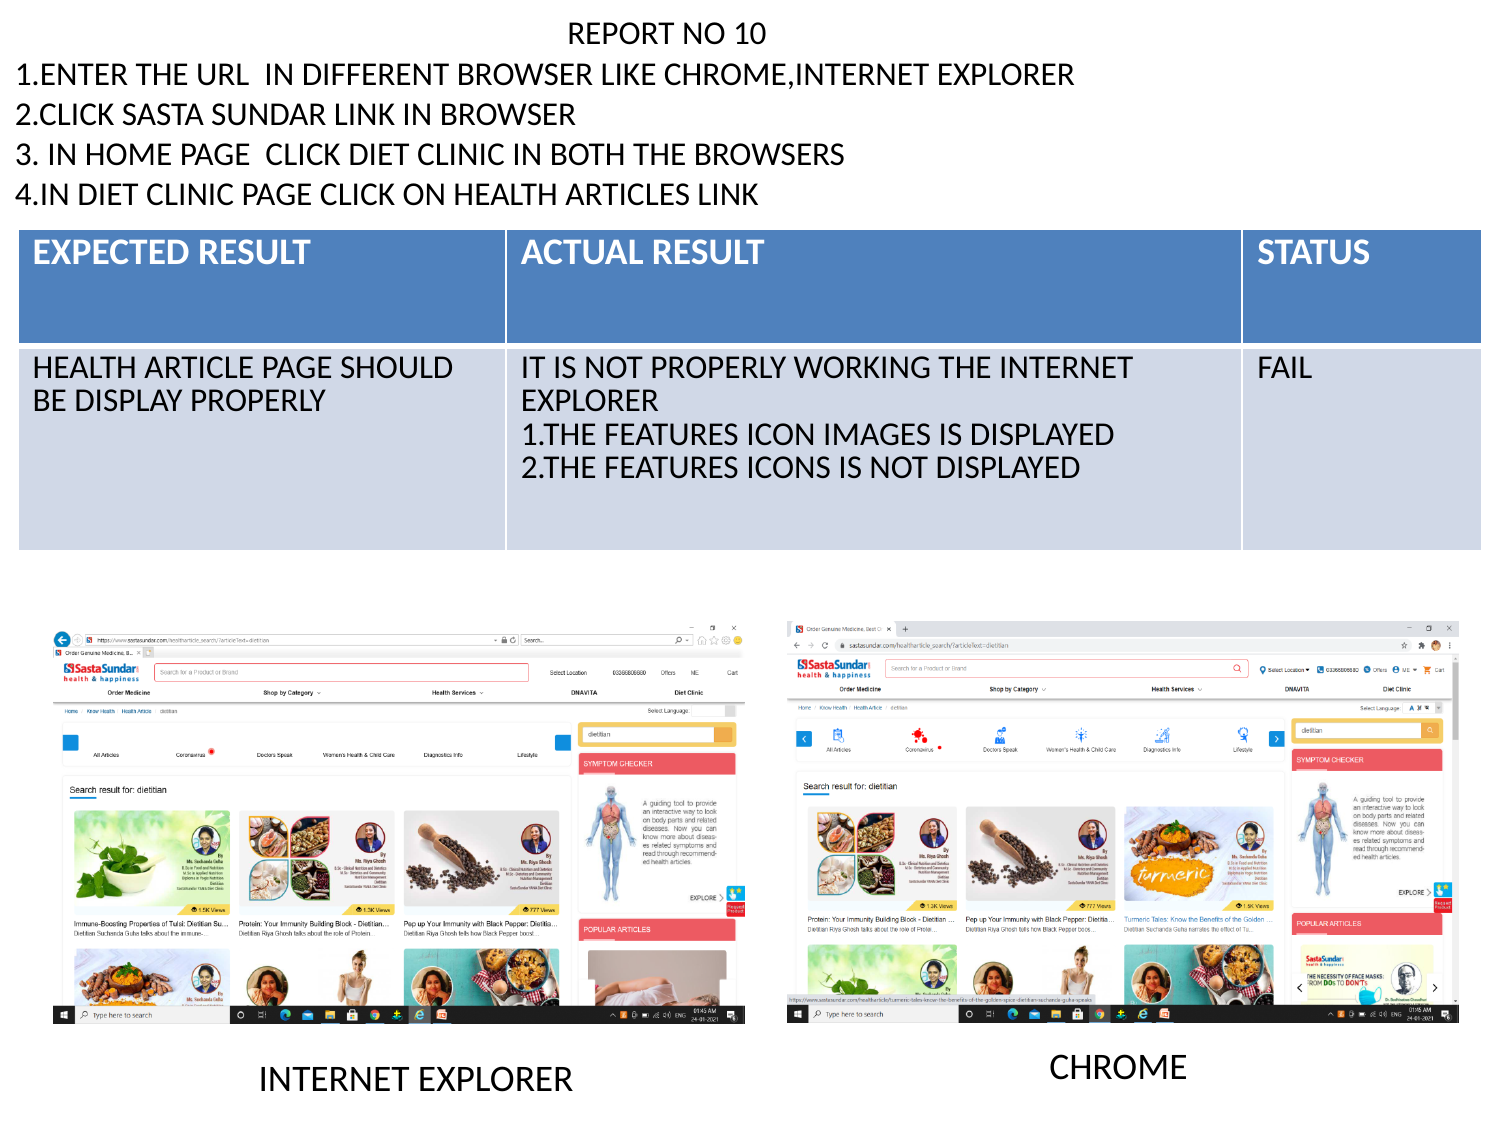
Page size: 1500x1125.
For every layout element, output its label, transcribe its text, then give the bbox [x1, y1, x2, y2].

table_cell HEALTH ARTICLE PAGE SHOULD BE DISPLAY PROPERLY [19, 349, 505, 550]
text_box INTERNET EXPLORER [243, 1046, 589, 1107]
table_cell IT IS NOT PROPERLY WORKING THE INTERNET EXPLORER 1.THE FEATURES ICON IMAGES IS DISPLAYED 2.THE FEATURES ICONS IS NOT DISPLAYED [507, 349, 1241, 550]
text_box CHROME [1034, 1034, 1203, 1095]
picture [787, 621, 1459, 1023]
picture [52, 621, 746, 1024]
table_header ACTUAL RESULT [507, 230, 1241, 343]
table_header EXPECTED RESULT [19, 230, 505, 343]
table_cell FAIL [1243, 349, 1481, 550]
text_box REPORT NO 10 1.ENTER THE URL IN DIFFERENT BROWSER LIKE CHROME,INTERNET EXPLORER 2.CLICK SASTA SUNDAR LINK IN BROWSER 3. IN HOME PAGE CLICK DIET CLINIC IN BOTH THE BROWSERS 4.IN DIET CLINIC PAGE CLICK ON HEALTH ARTICLES LINK [0, 0, 1500, 220]
table_header STATUS [1243, 230, 1481, 343]
